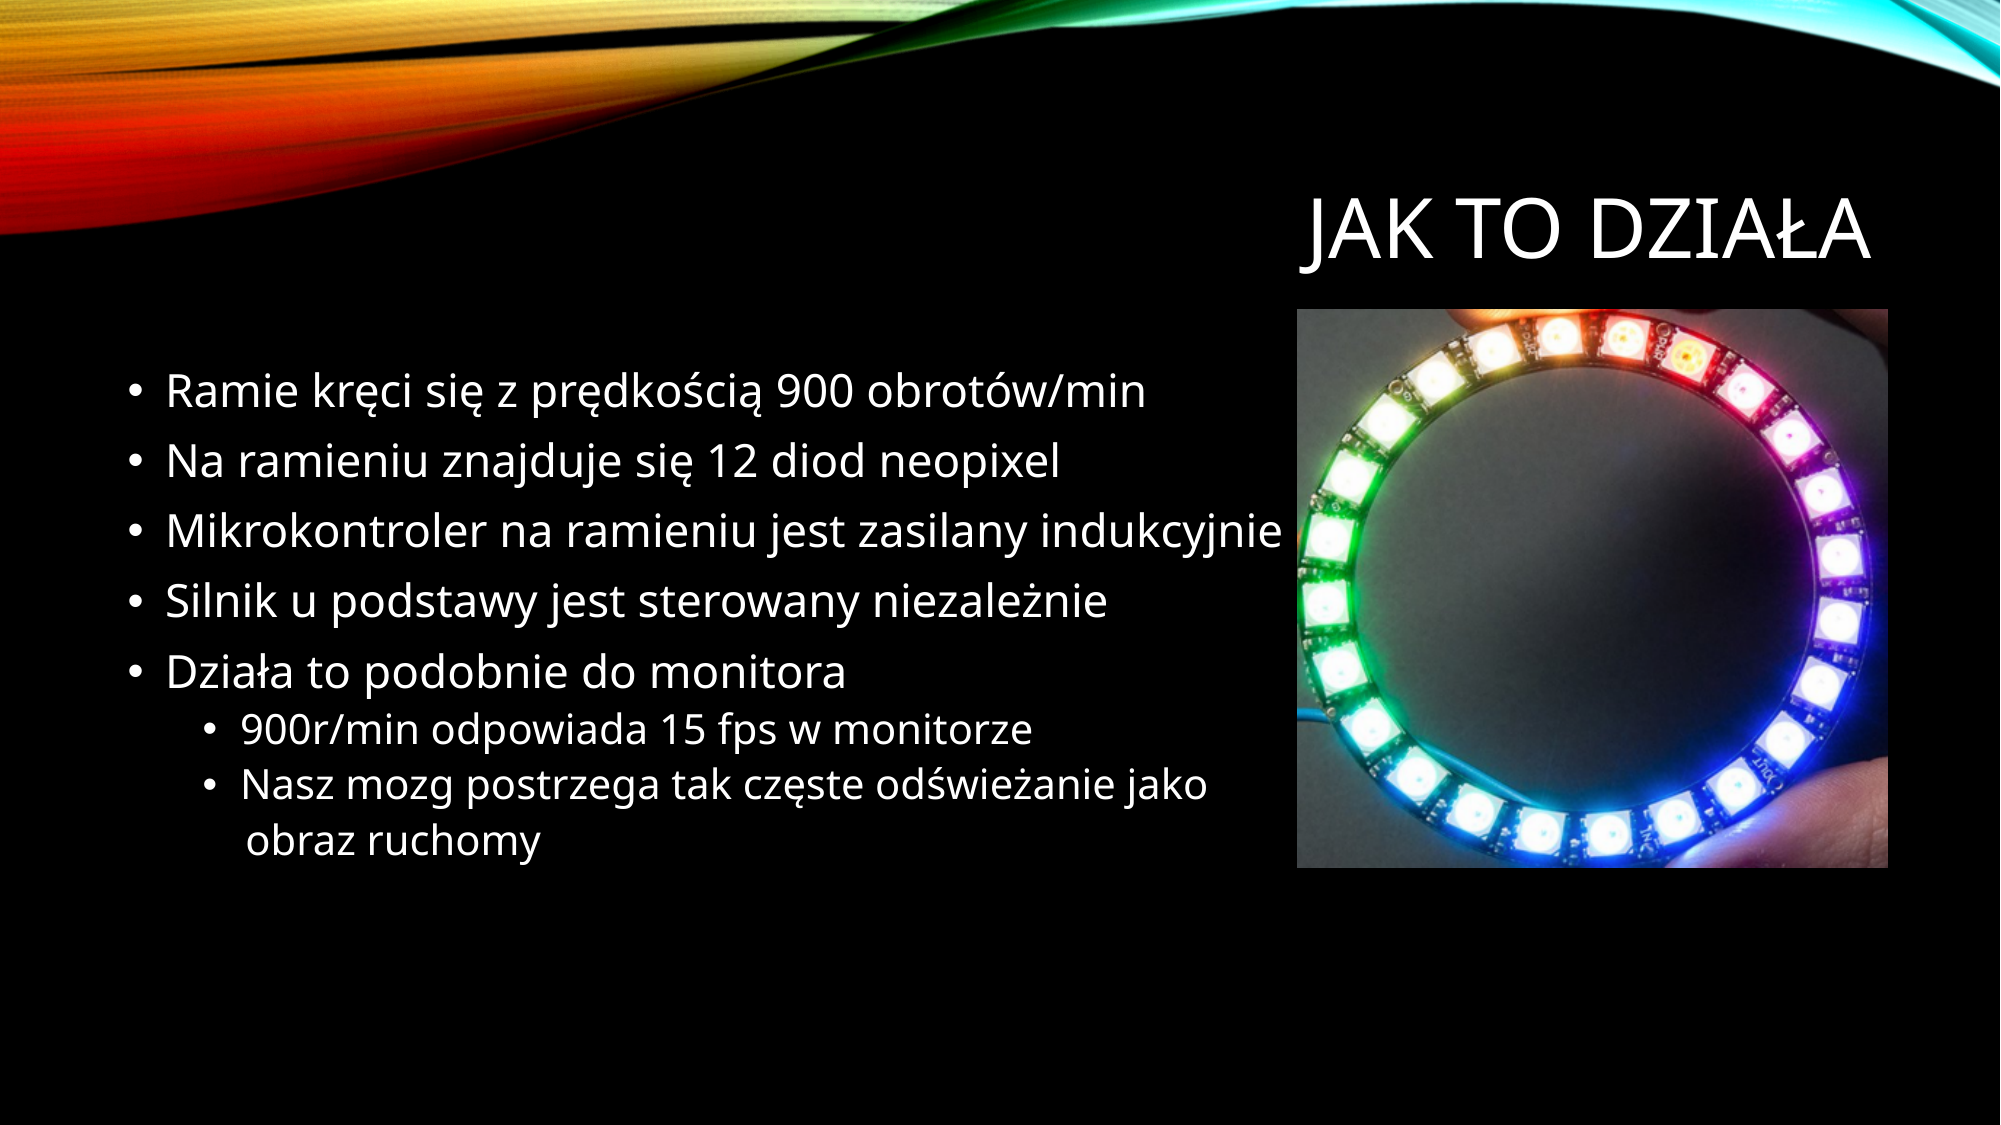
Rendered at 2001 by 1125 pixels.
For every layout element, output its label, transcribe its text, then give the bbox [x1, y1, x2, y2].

title Jak to działa [474, 125, 1888, 338]
picture [0, 0, 2000, 237]
list Ramie kręci się z prędkością 900 obrotów/min Na ramieniu znajduje się 12 diod neopixel Mikrokontroler na ramieniu jest zasilany indukcyjnie Silnik u podstawy jest sterowany niezależnie Działa to podobnie do monitora 900r/min odpowiada 15 fps w monitorze Nasz mozg postrzega tak częste odświeżanie jako obraz ruchomy [112, 360, 1888, 1021]
picture [1296, 309, 1888, 869]
